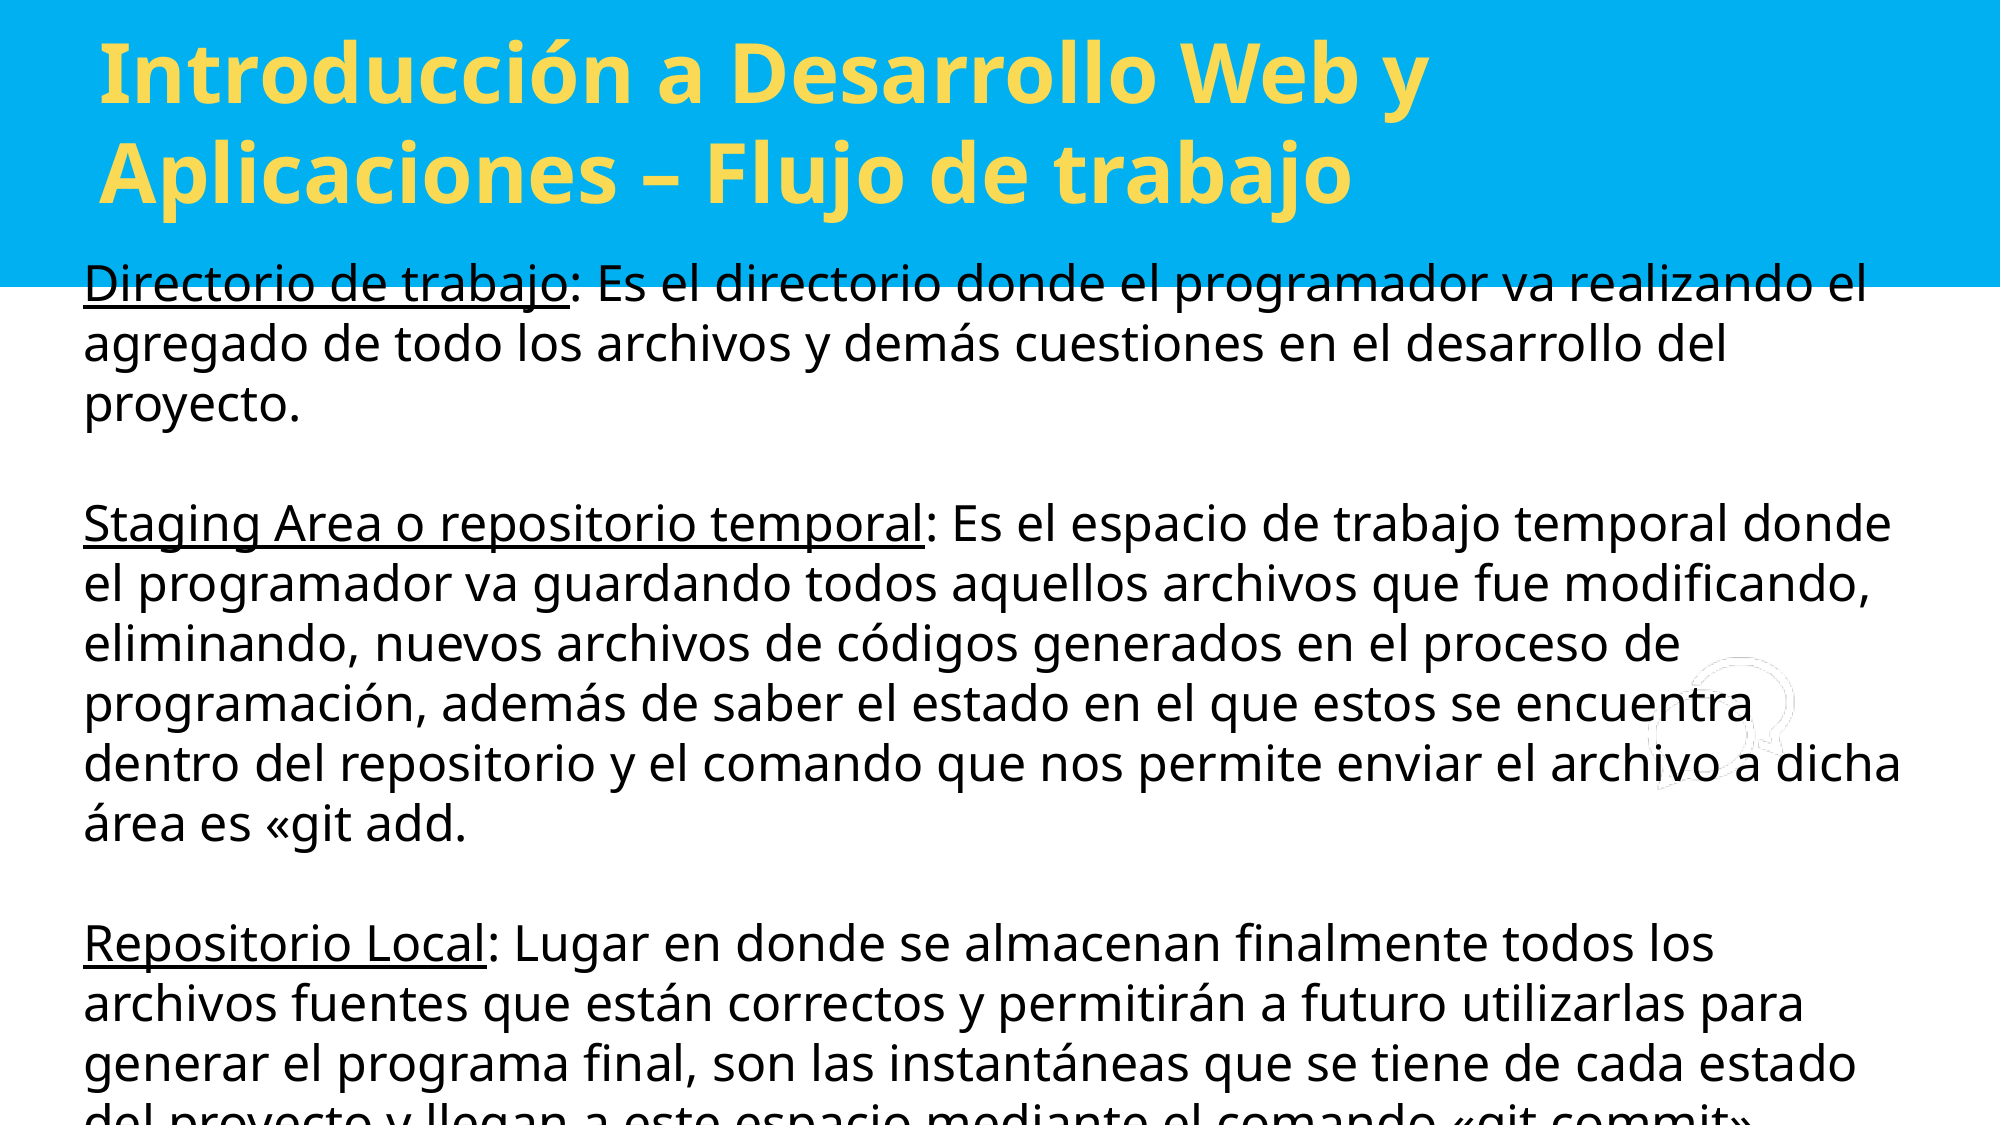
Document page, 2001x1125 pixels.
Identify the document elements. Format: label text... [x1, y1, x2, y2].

text_box Introducción a Desarrollo Web y Aplicaciones – Flujo de trabajo [92, 13, 1901, 211]
text_box [0, 0, 2000, 287]
picture [1647, 649, 1796, 799]
text_box Directorio de trabajo: Es el directorio donde el programador va realizando el agregado de todo los archivos y demás cuestiones en el desarrollo del proyecto. Staging Area o repositorio temporal: Es el espacio de trabajo temporal donde el programador va guardando todos aquellos archivos que fue modificando, eliminando, nuevos archivos de códigos generados en el proceso de programación, además de saber el estado en el que estos se encuentra dentro del repositorio y el comando que nos permite enviar el archivo a dicha área es «git add. Repositorio Local: Lugar en donde se almacenan finalmente todos los archivos fuentes que están correctos y permitirán a futuro utilizarlas para generar el programa final, son las instantáneas que se tiene de cada estado del proyecto y llegan a este espacio mediante el comando «git commit». [63, 333, 1930, 1071]
